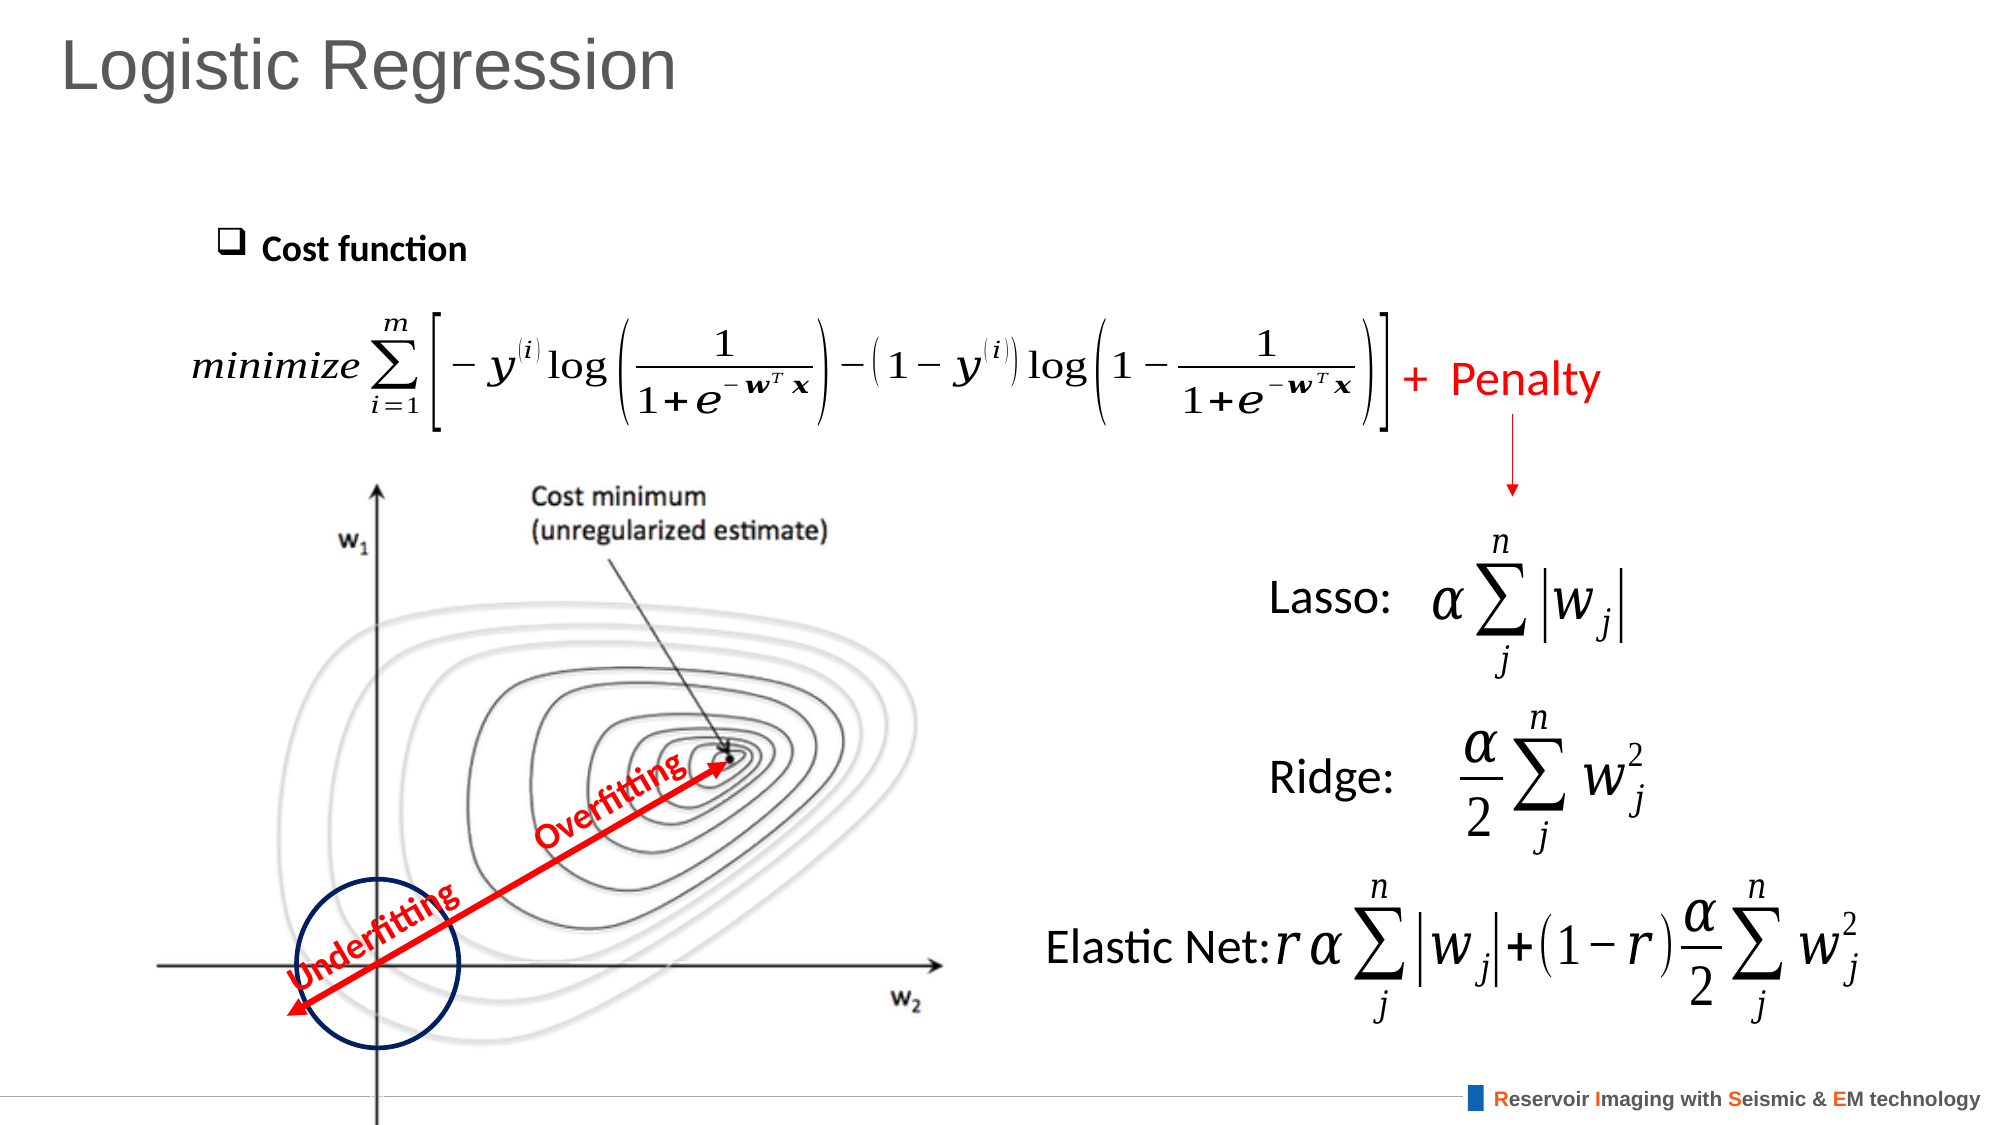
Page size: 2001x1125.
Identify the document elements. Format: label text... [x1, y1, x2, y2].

text_box Cost function [200, 216, 483, 277]
text_box Elastic Net: [1030, 906, 1548, 982]
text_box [286, 761, 728, 1016]
text_box + Penalty [1388, 338, 1715, 413]
title Logistic Regression [45, 0, 1771, 134]
text_box Lasso: [1254, 556, 1771, 632]
picture [66, 440, 1007, 1125]
text_box Ridge: [1254, 736, 1771, 812]
